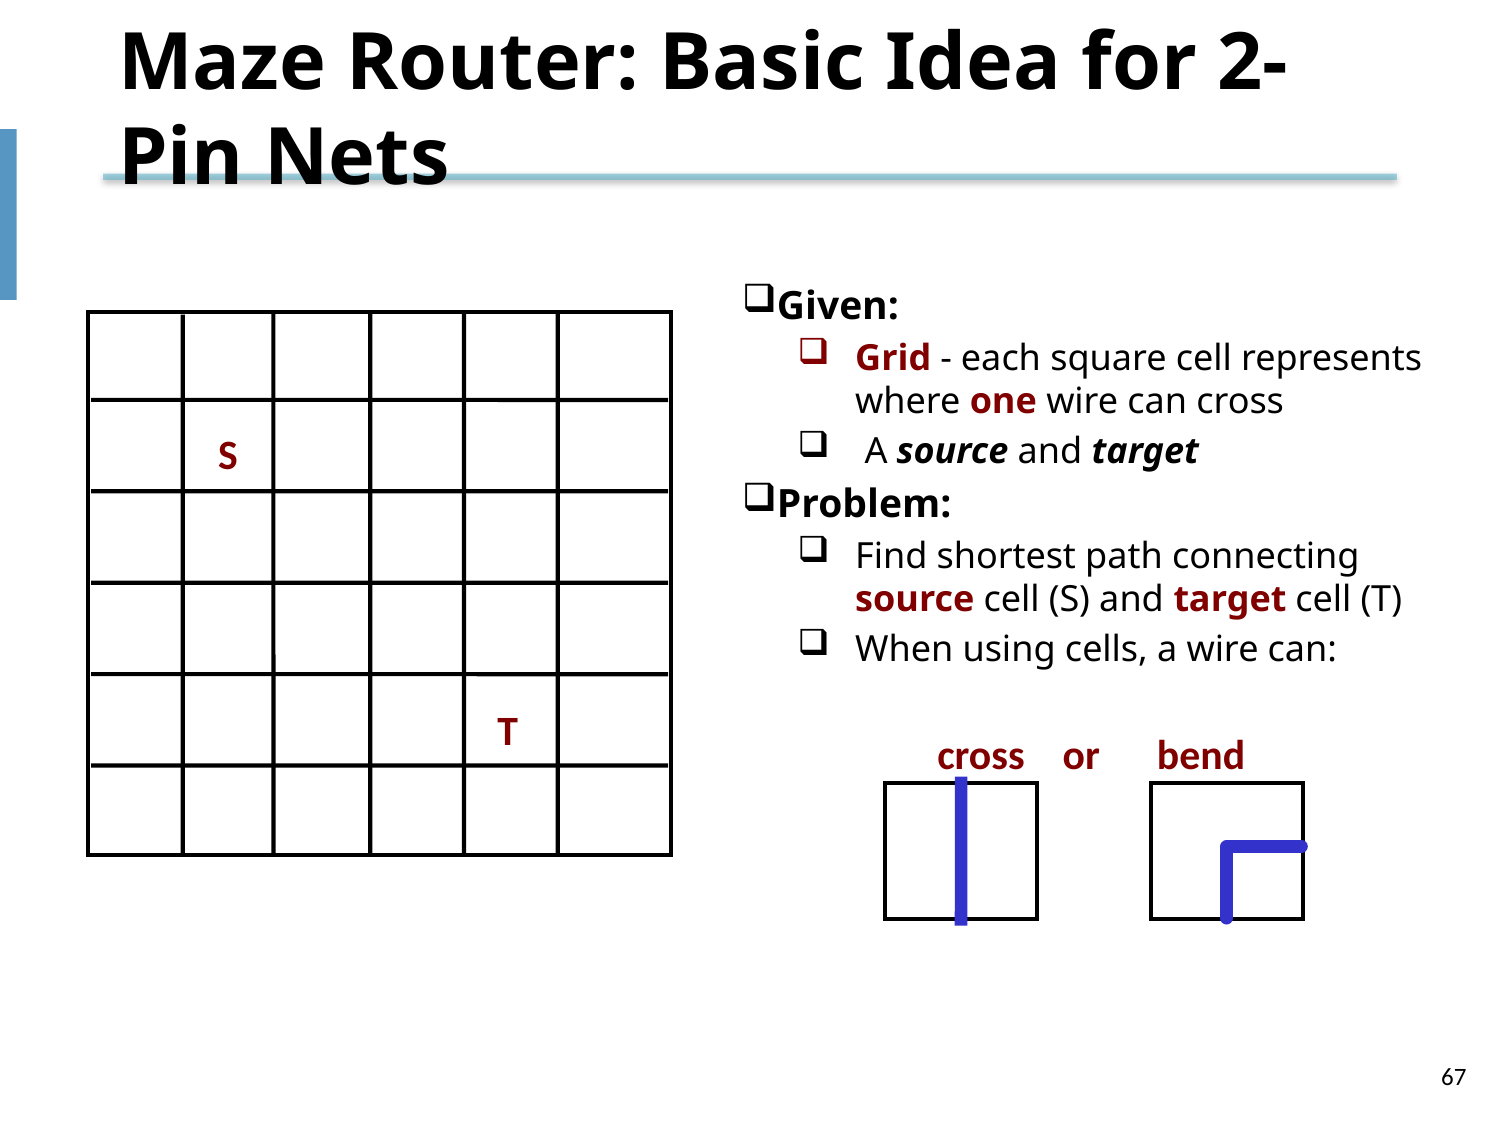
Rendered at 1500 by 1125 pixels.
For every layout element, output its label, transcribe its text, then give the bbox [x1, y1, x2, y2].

text_box [1226, 846, 1302, 919]
text_box [885, 782, 961, 920]
text_box [962, 785, 1038, 920]
text_box [1150, 782, 1303, 920]
text_box Given: Grid - each square cell represents where one wire can cross A source and target Problem: Find shortest path connecting source cell (S) and target cell (T) When using cells, a wire can: [727, 272, 1447, 690]
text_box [87, 312, 672, 856]
slide_number 67 [1131, 1045, 1482, 1106]
title Maze Router: Basic Idea for 2-Pin Nets [103, 25, 1397, 185]
text_box cross or bend [912, 720, 1261, 785]
